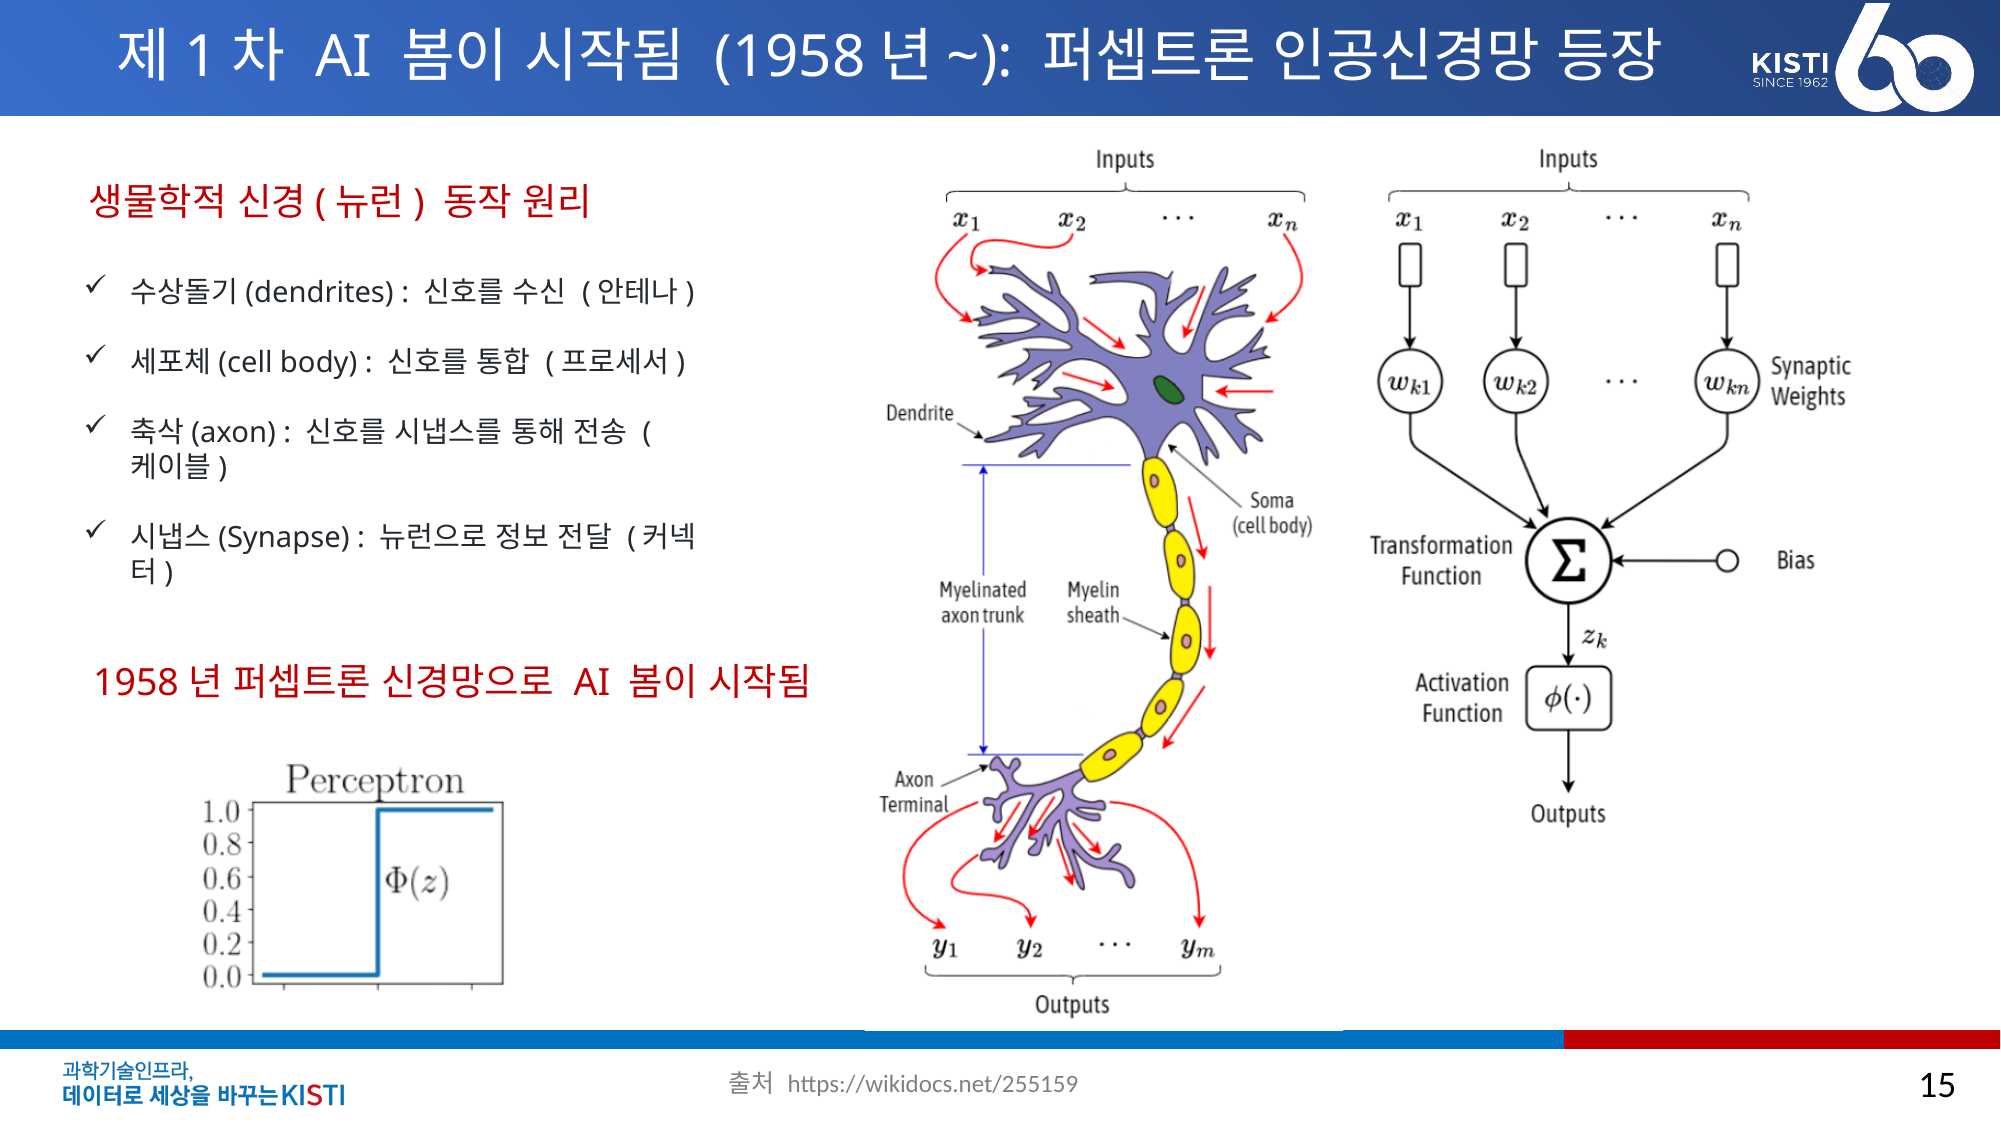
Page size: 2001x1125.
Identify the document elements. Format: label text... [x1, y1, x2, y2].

text_box 생물학적 신경(뉴런) 동작 원리 [73, 170, 607, 231]
picture [1753, 3, 1974, 112]
text_box 출처 https://wikidocs.net/255159 [714, 1060, 1094, 1106]
text_box 수상돌기(dendrites) : 신호를 수신 (안테나) 세포체(cell body) : 신호를 통합 (프로세서) 축삭(axon) : 신호를 시냅스를 통해 전송 (케이블) 시냅스(Synapse) : 뉴런으로 정보 전달 (커넥터) [68, 265, 746, 596]
slide_number 15 [1594, 1053, 1971, 1113]
picture [63, 1061, 344, 1106]
text_box 1958년 퍼셉트론 신경망으로 AI 봄이 시작됨 [78, 650, 827, 711]
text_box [864, 135, 1866, 1031]
title 제1차 AI 봄이 시작됨 (1958년~): 퍼셉트론 인공신경망 등장 [53, 1, 1728, 114]
picture [192, 756, 513, 994]
